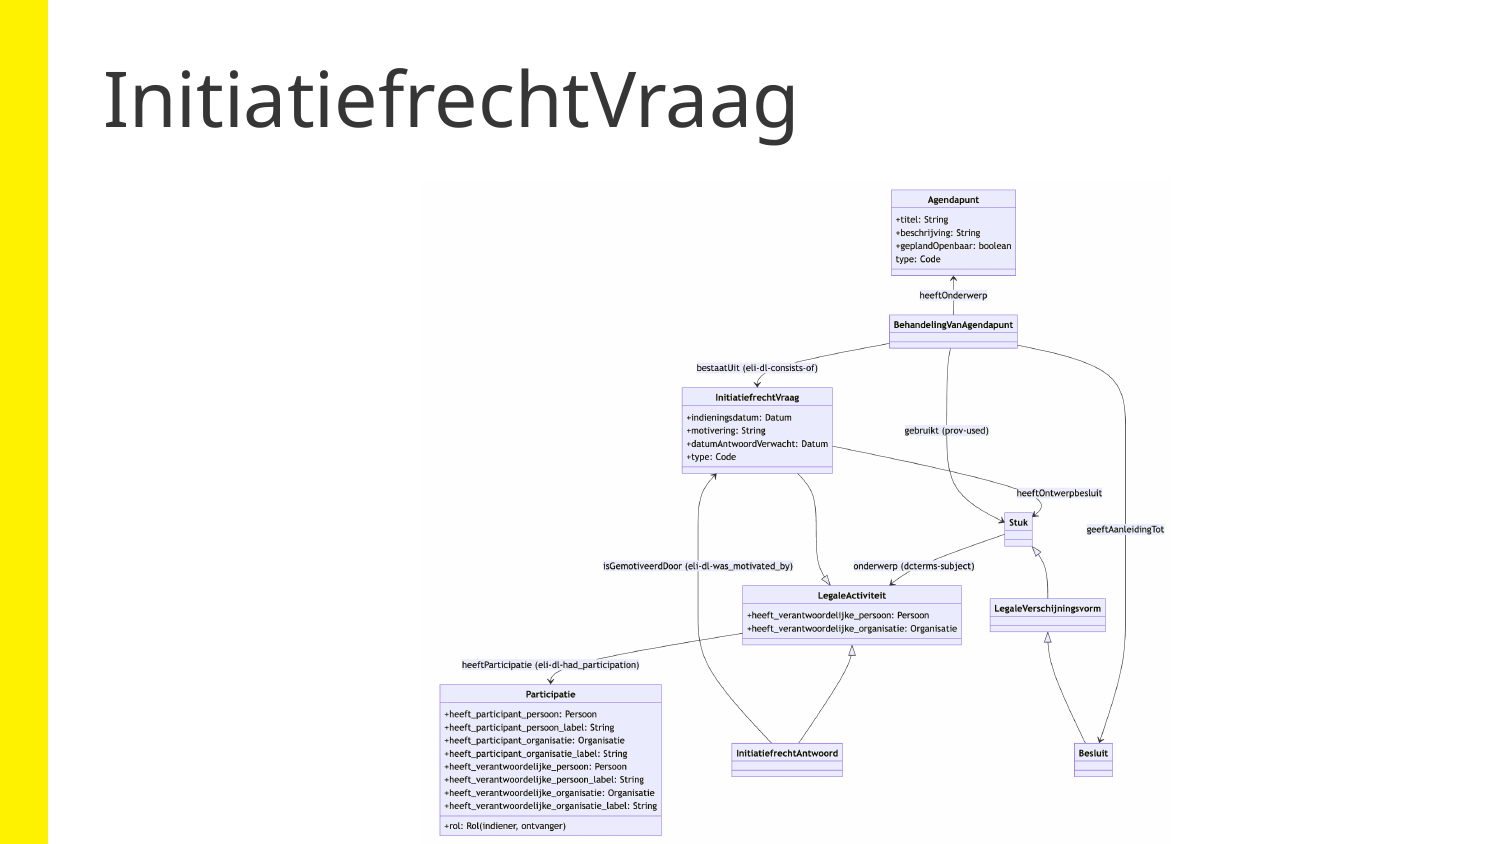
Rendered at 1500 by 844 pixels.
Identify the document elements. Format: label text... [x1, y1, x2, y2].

text_box InitiatiefrechtVraag [92, 45, 1500, 149]
picture [421, 179, 1172, 844]
